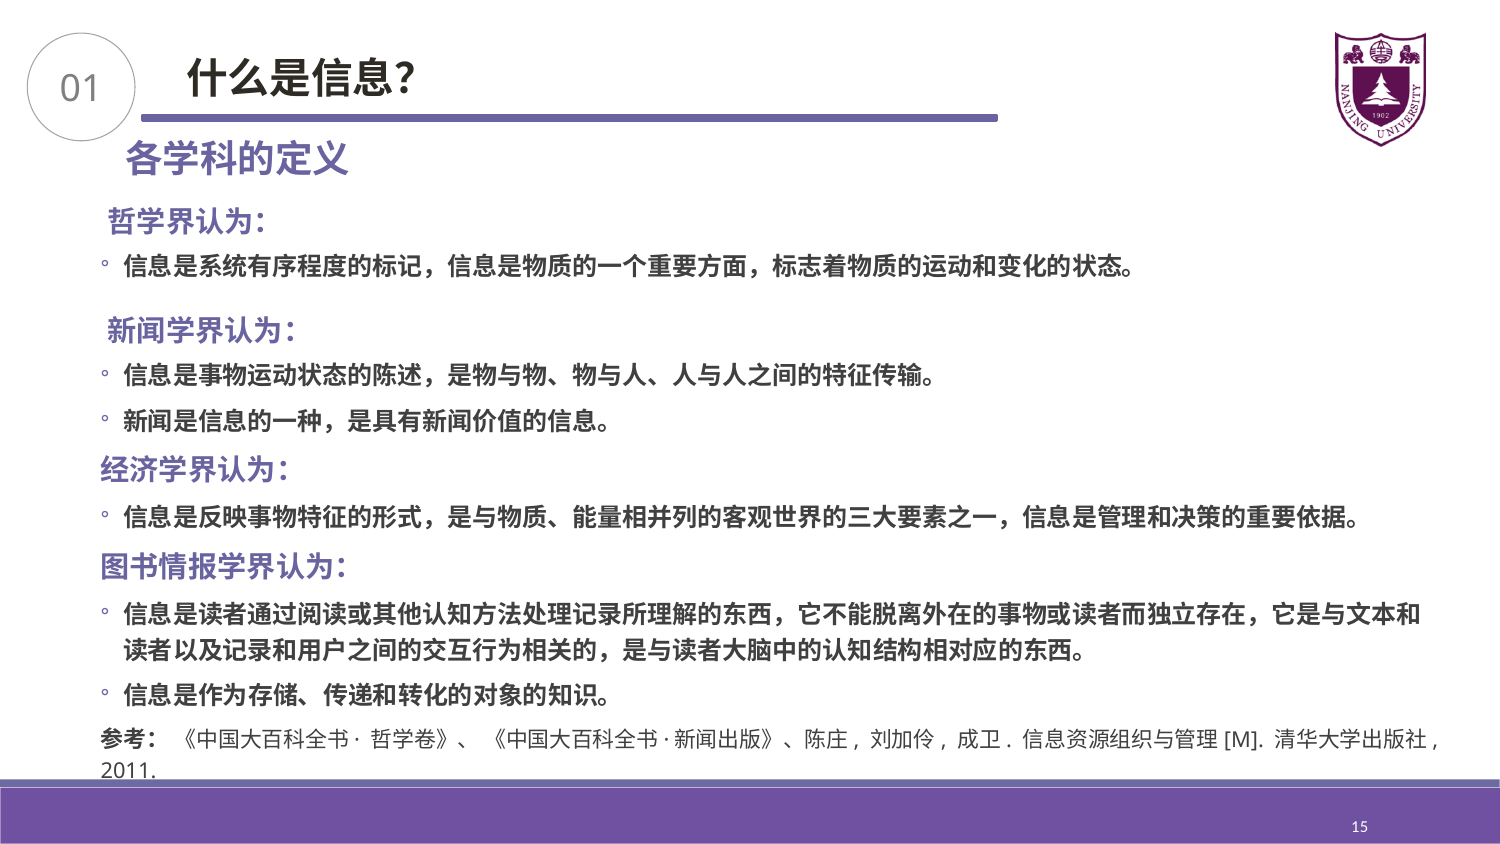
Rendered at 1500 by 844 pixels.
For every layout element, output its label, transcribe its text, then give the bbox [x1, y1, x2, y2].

text_box 01 [25, 31, 137, 143]
picture [1334, 31, 1427, 147]
text_box 各学科的定义 [113, 129, 362, 186]
text_box 哲学界认为： 信息是系统有序程度的标记，信息是物质的一个重要方面，标志着物质的运动和变化的状态。 新闻学界认为： 信息是事物运动状态的陈述，是物与物、物与人、人与人之间的特征传输。 新闻是信息的一种，是具有新闻价值的信息。 经济学界认为： 信息是反映事物特征的形式，是与物质、能量相并列的客观世界的三大要素之一，信息是管理和决策的重要依据。 图书情报学界认为： 信息是读者通过阅读或其他认知方法处理记录所理解的东西，它不能脱离外在的事物或读者而独立存在，它是与文本和读者以及记录和用户之间的交互行为相关的，是与读者大脑中的认知结构相对应的东西。 信息是作为存储、传递和转化的对象的知识。 参考： 《中国大百科全书· 哲学卷》、 《中国大百科全书·新闻出版》、陈庄, 刘加伶, 成卫. 信息资源组织与管理[M]. 清华大学出版社, 2011. [61, 189, 1459, 734]
text_box 什么是信息？ [174, 46, 448, 108]
slide_number 15 [1218, 803, 1380, 844]
text_box [141, 114, 998, 122]
